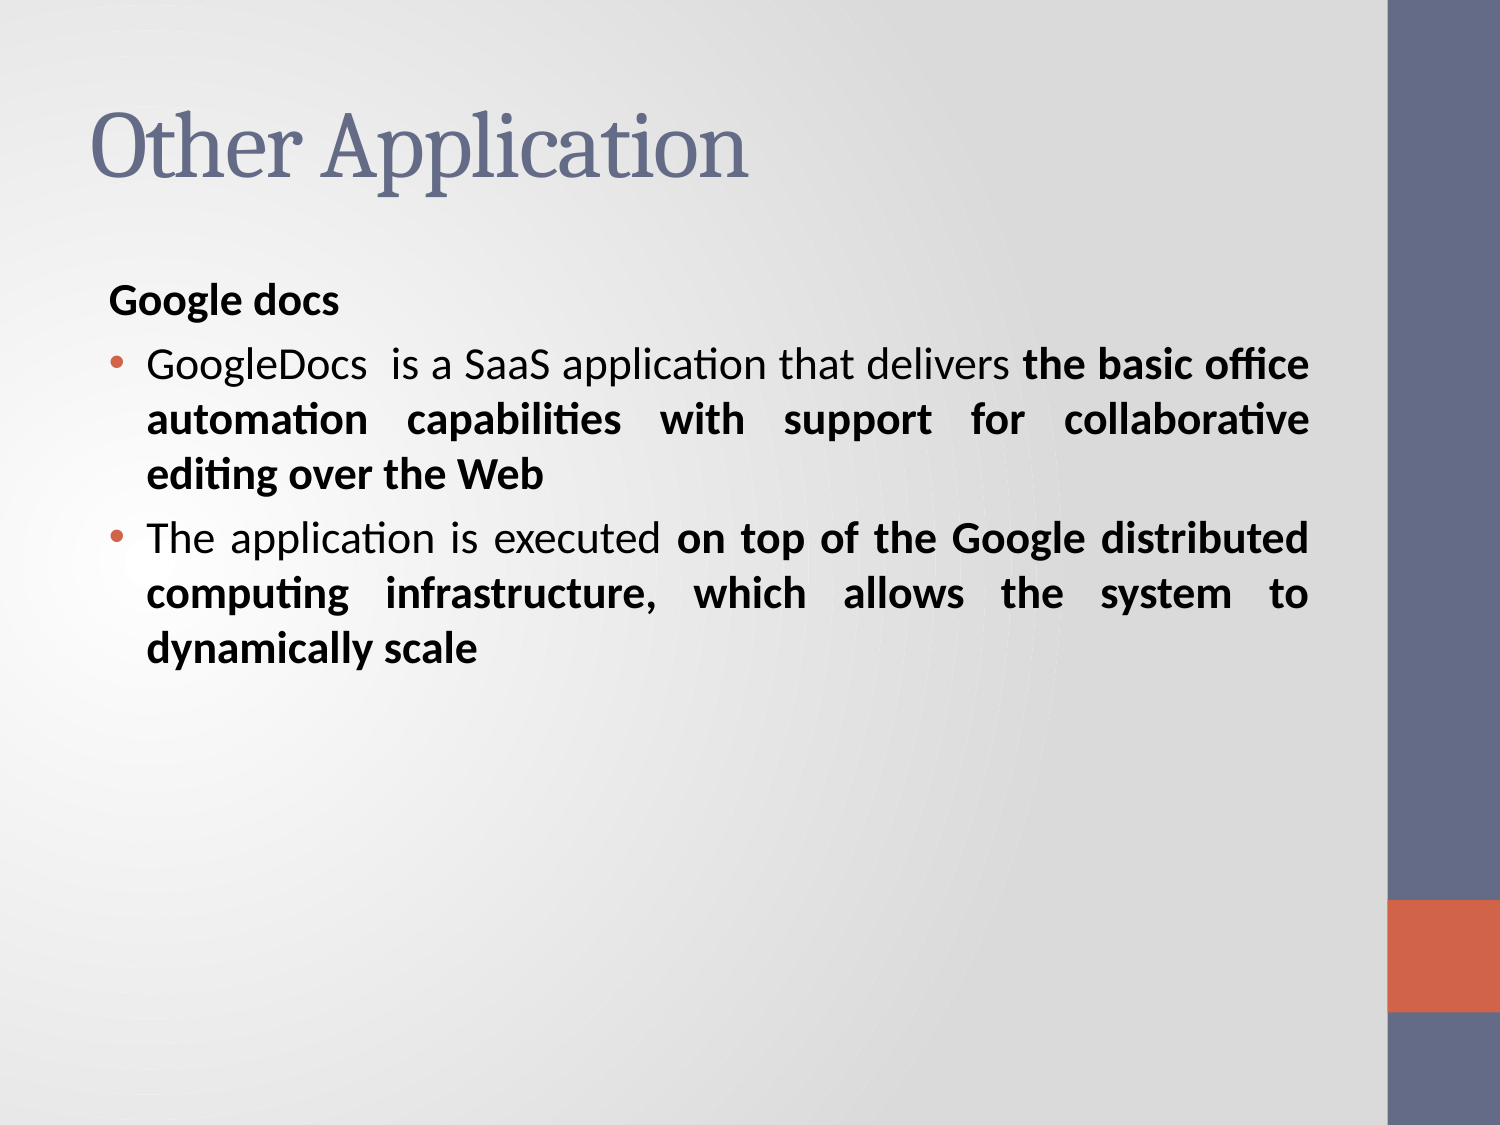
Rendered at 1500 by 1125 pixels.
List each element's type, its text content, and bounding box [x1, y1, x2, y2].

title Other Application [75, 45, 1325, 233]
list Google docs GoogleDocs is a SaaS application that delivers the basic office automation capabilities with support for collaborative editing over the Web The application is executed on top of the Google distributed computing infrastructure, which allows the system to dynamically scale [75, 262, 1325, 1050]
